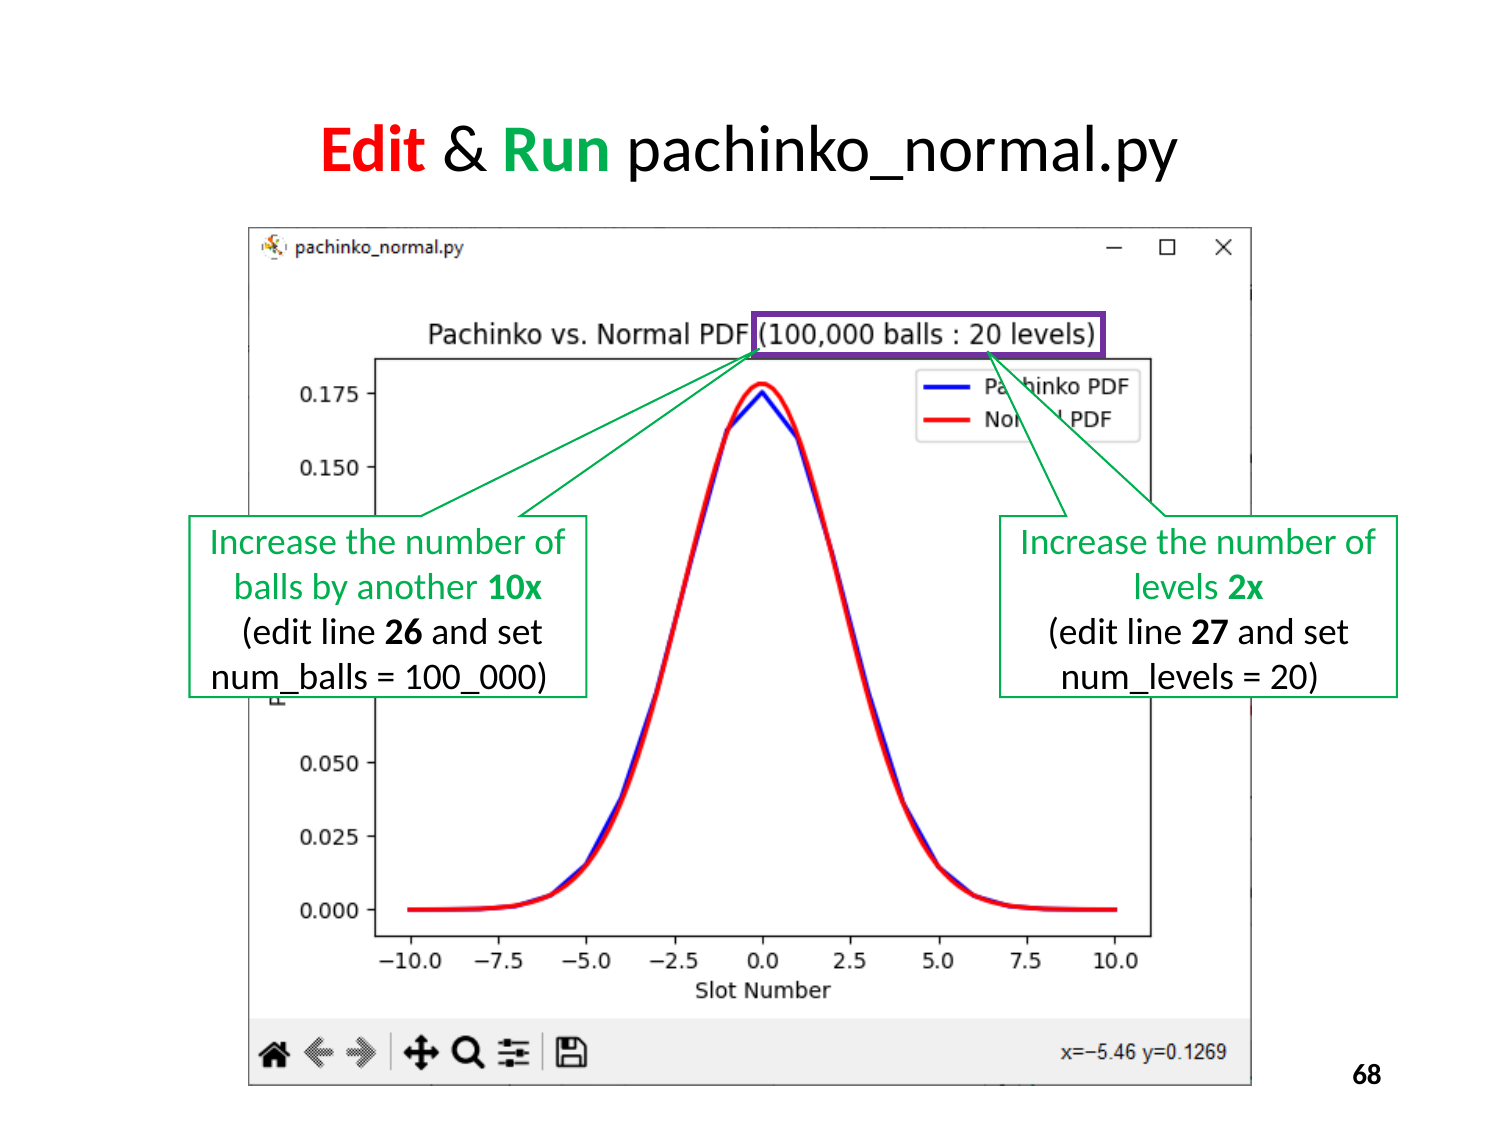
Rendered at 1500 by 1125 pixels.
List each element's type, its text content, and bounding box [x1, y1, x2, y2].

text_box Increase the number of levels 2x (edit line 27 and set num_levels = 20) [1252, 515, 1398, 699]
picture [248, 227, 1252, 1086]
title Edit & Run pachinko_normal.py [103, 59, 1397, 241]
text_box Increase the number of balls by another 10x (edit line 26 and set num_balls = 100_000) [188, 515, 248, 699]
slide_number 68 [1059, 1042, 1397, 1103]
